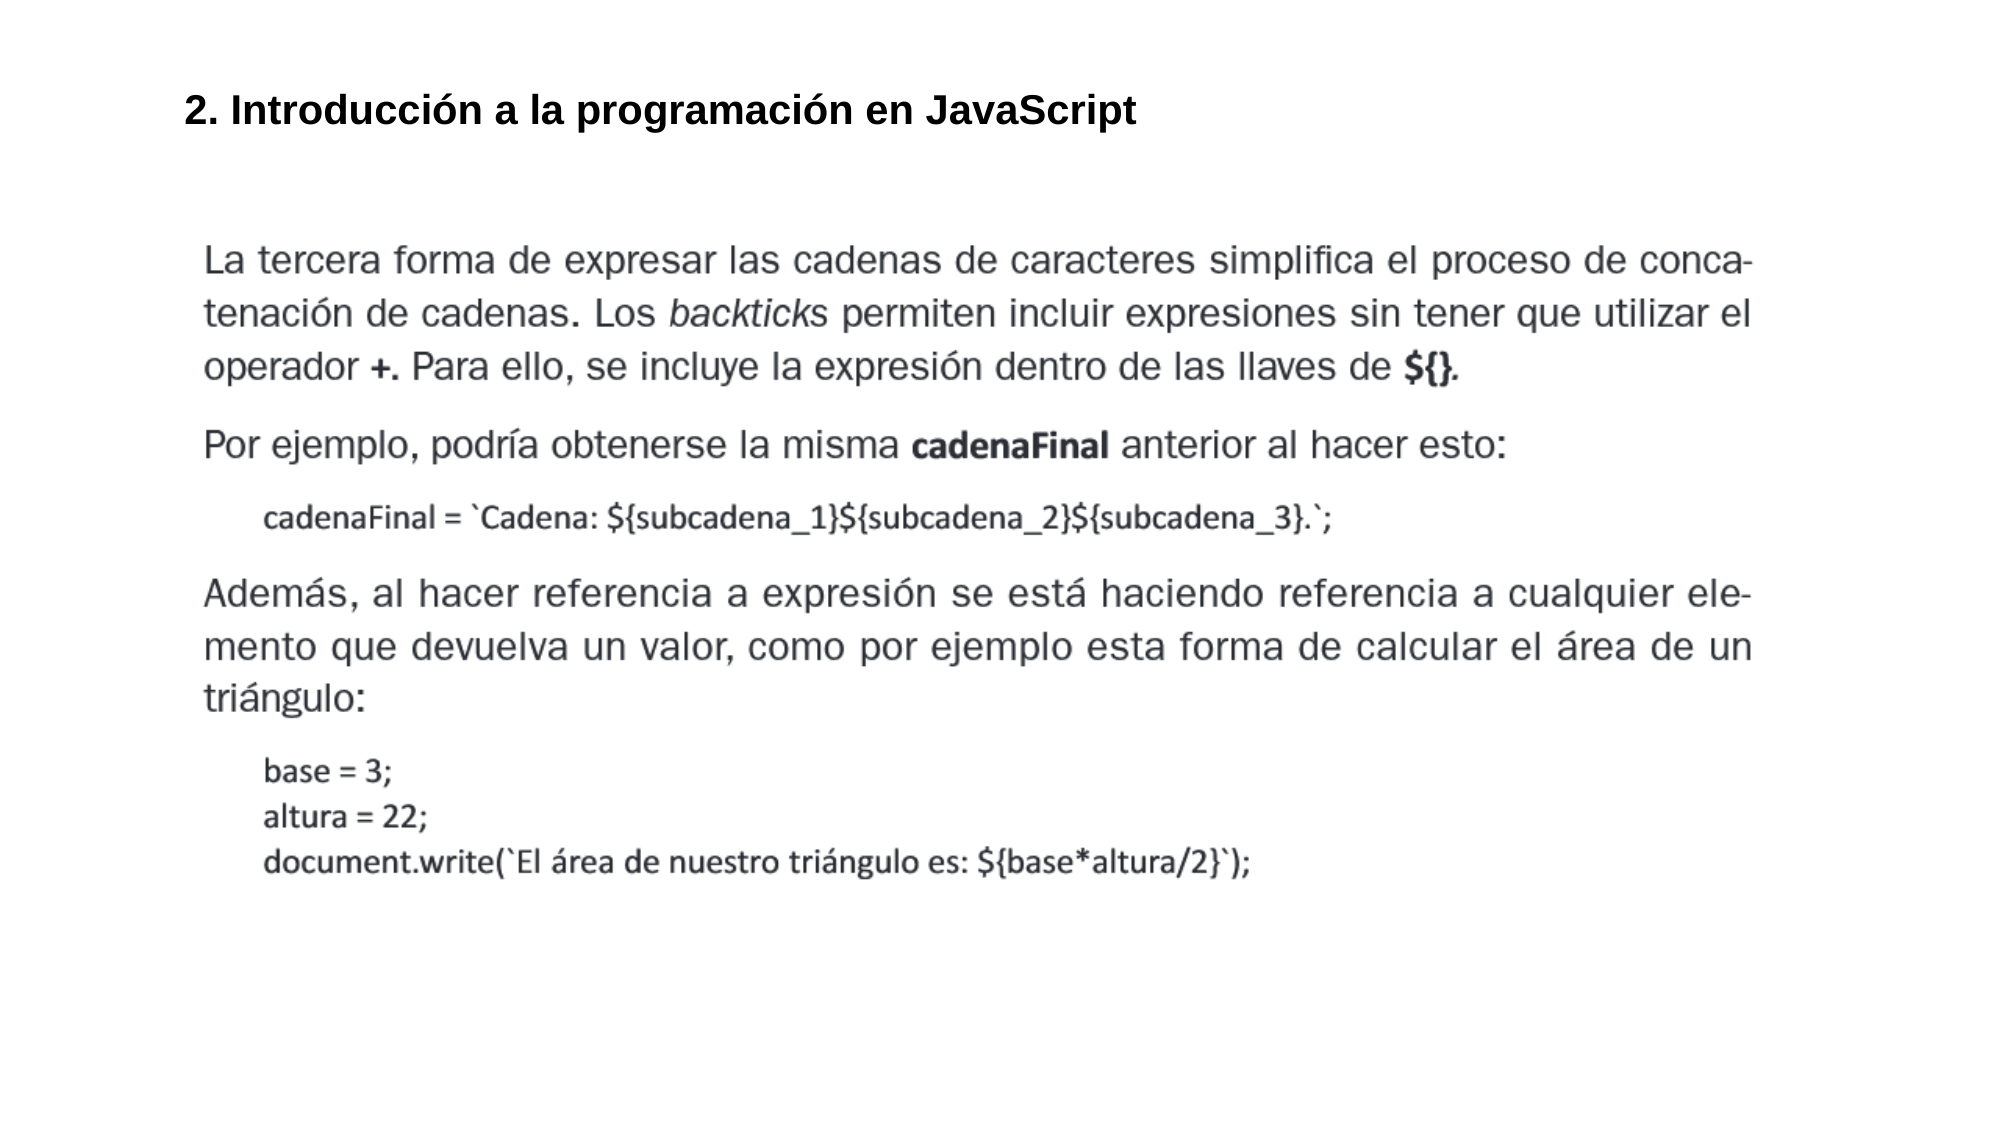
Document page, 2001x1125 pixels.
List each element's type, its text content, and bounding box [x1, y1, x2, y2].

picture [169, 244, 1771, 881]
text_box 2. Introducción a la programación en JavaScript [169, 75, 1247, 141]
